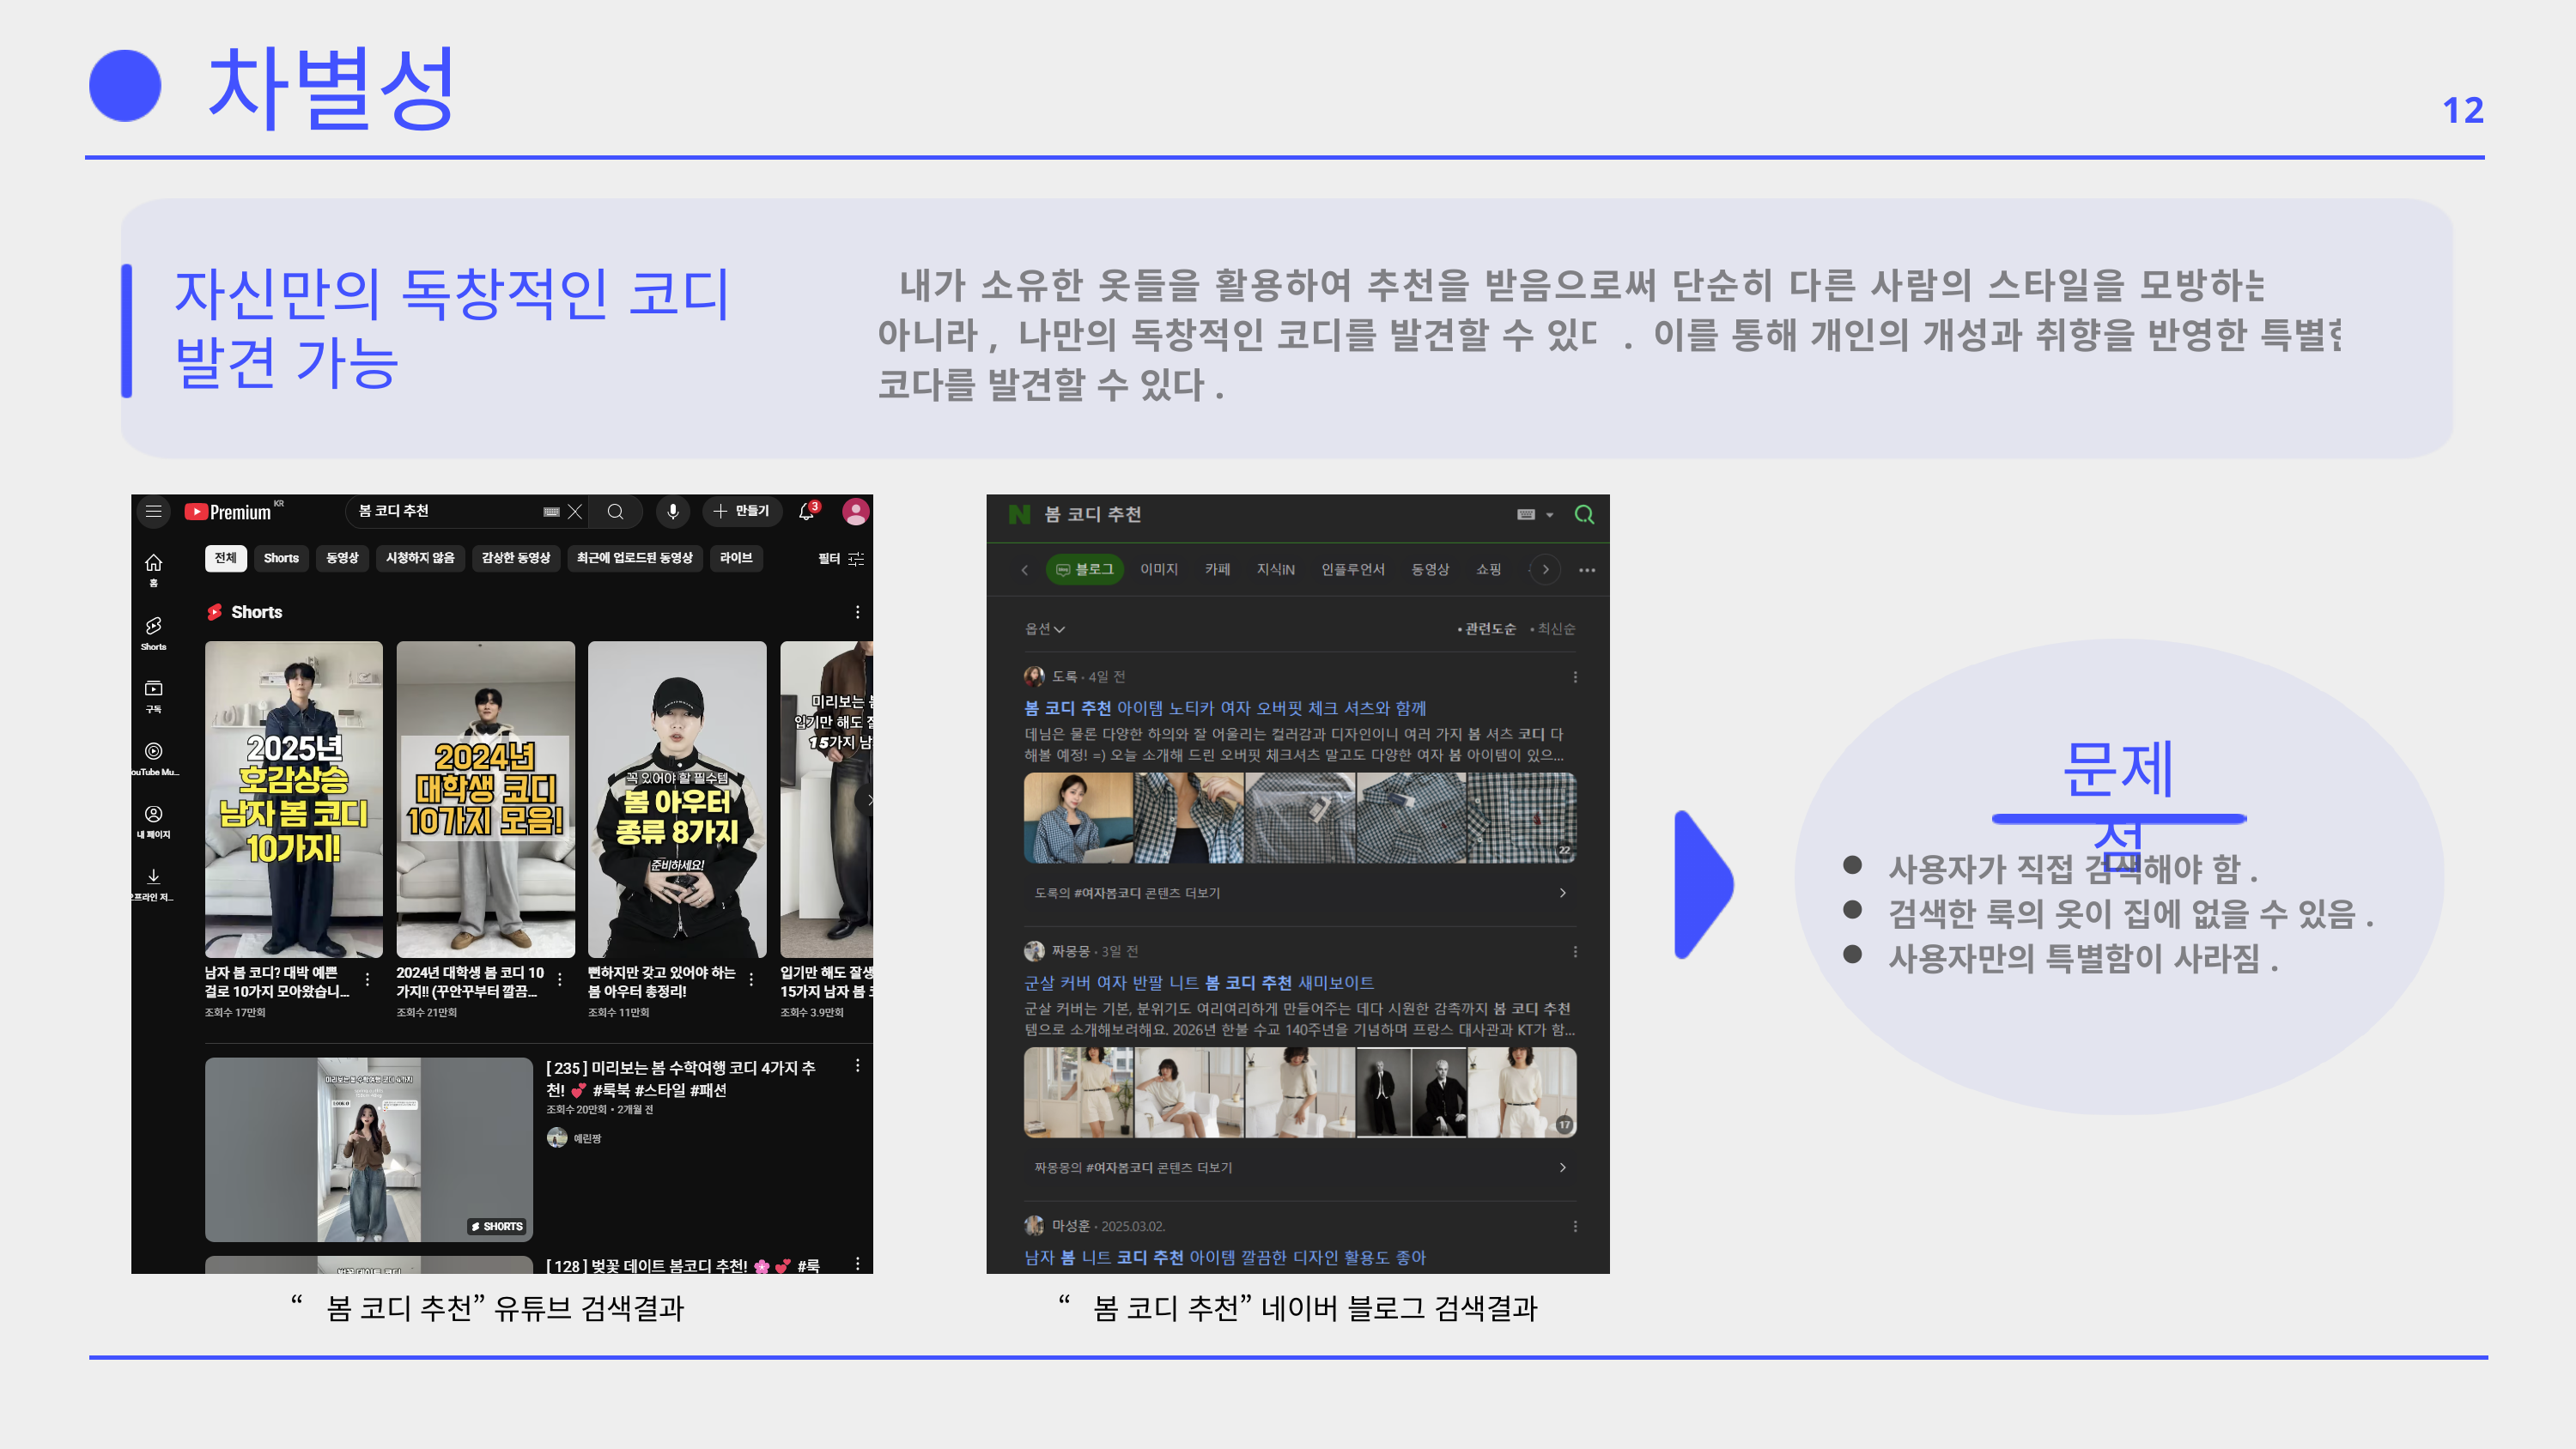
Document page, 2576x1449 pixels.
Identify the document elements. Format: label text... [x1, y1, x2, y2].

text_box 차별성 [205, 11, 1139, 153]
text_box [1329, 0, 2534, 187]
text_box “봄 코디 추천” 유튜브 검색결과 [228, 1285, 749, 1332]
picture [88, 49, 161, 122]
picture [131, 494, 873, 1274]
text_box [120, 197, 2456, 460]
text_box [1840, 724, 2399, 986]
picture [987, 494, 1611, 1274]
text_box “봄 코디 추천” 네이버 블로그 검색결과 [1038, 1285, 1559, 1332]
picture [1619, 638, 2445, 1115]
picture [88, 1355, 2489, 1360]
picture [85, 155, 2485, 160]
